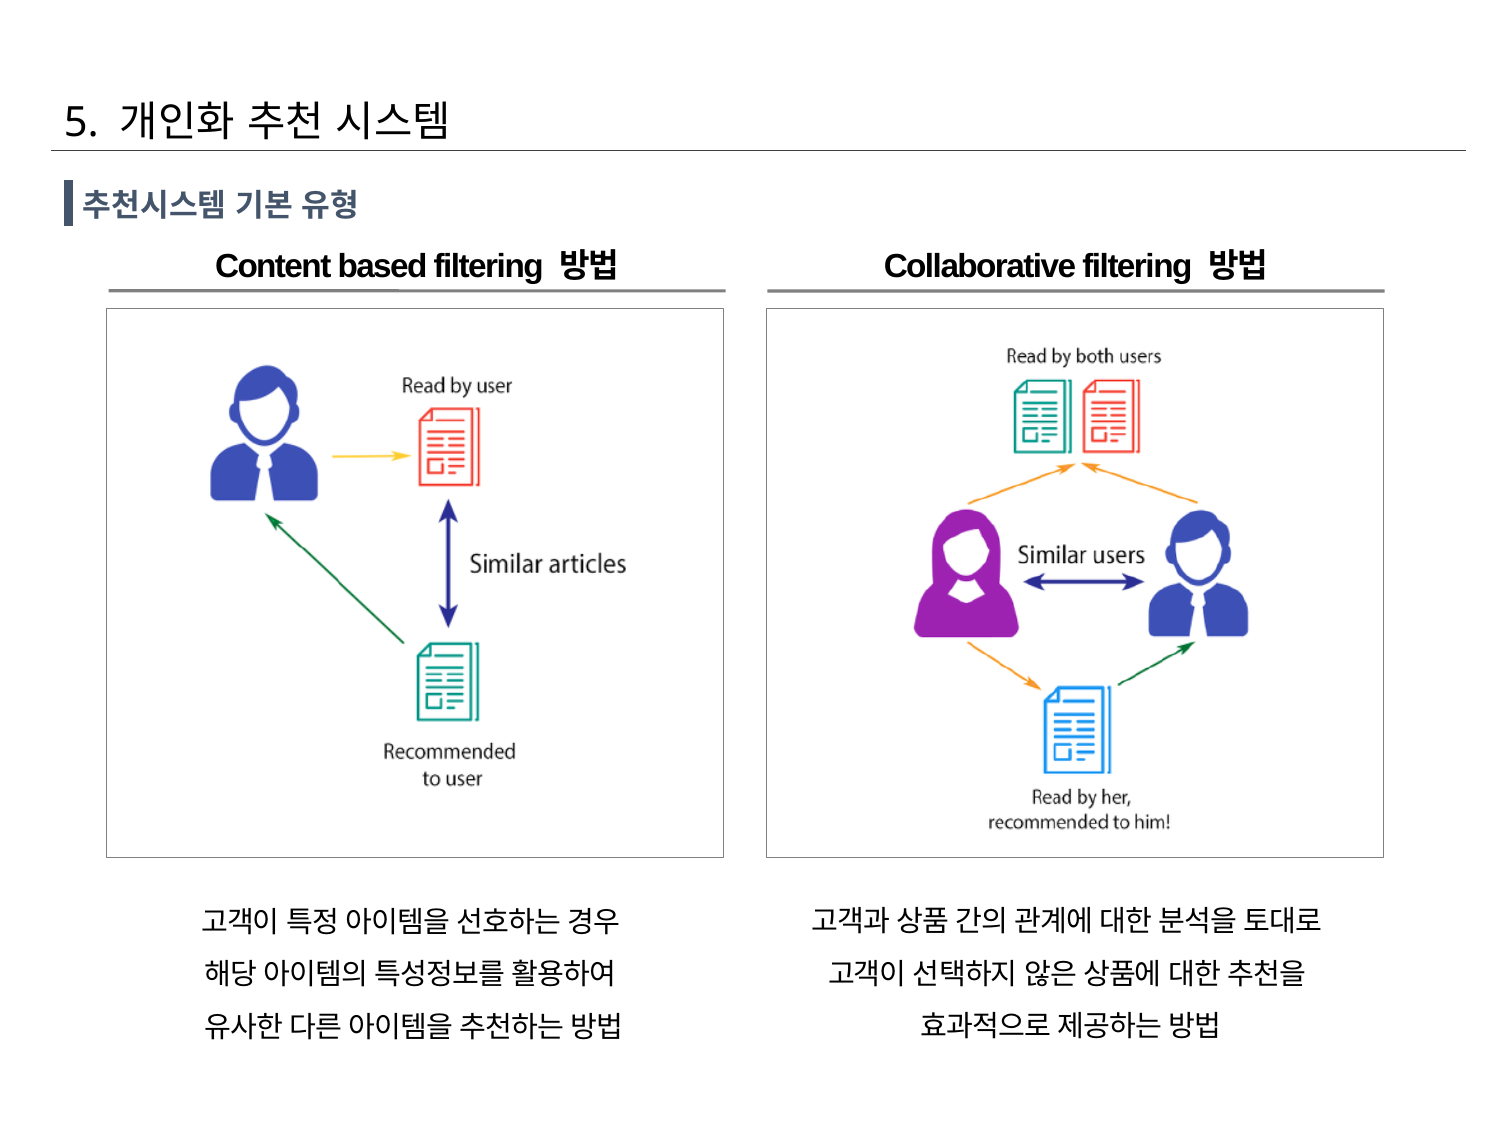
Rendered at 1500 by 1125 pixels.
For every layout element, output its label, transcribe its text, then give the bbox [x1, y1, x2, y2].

text_box 고객과 상품 간의 관계에 대한 분석을 토대로 고객이 선택하지 않은 상품에 대한 추천을 효과적으로 제공하는 방법 [749, 874, 1392, 1054]
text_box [108, 236, 726, 291]
text_box [106, 307, 724, 858]
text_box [767, 237, 1385, 291]
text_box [68, 175, 663, 234]
text_box [765, 307, 1384, 858]
text_box 고객이 특정 아이템을 선호하는 경우 해당 아이템의 특성정보를 활용하여 유사한 다른 아이템을 추천하는 방법 [93, 874, 735, 1054]
text_box 5. 개인화 추천 시스템 [50, 96, 1482, 144]
picture [189, 342, 639, 803]
picture [878, 329, 1271, 837]
